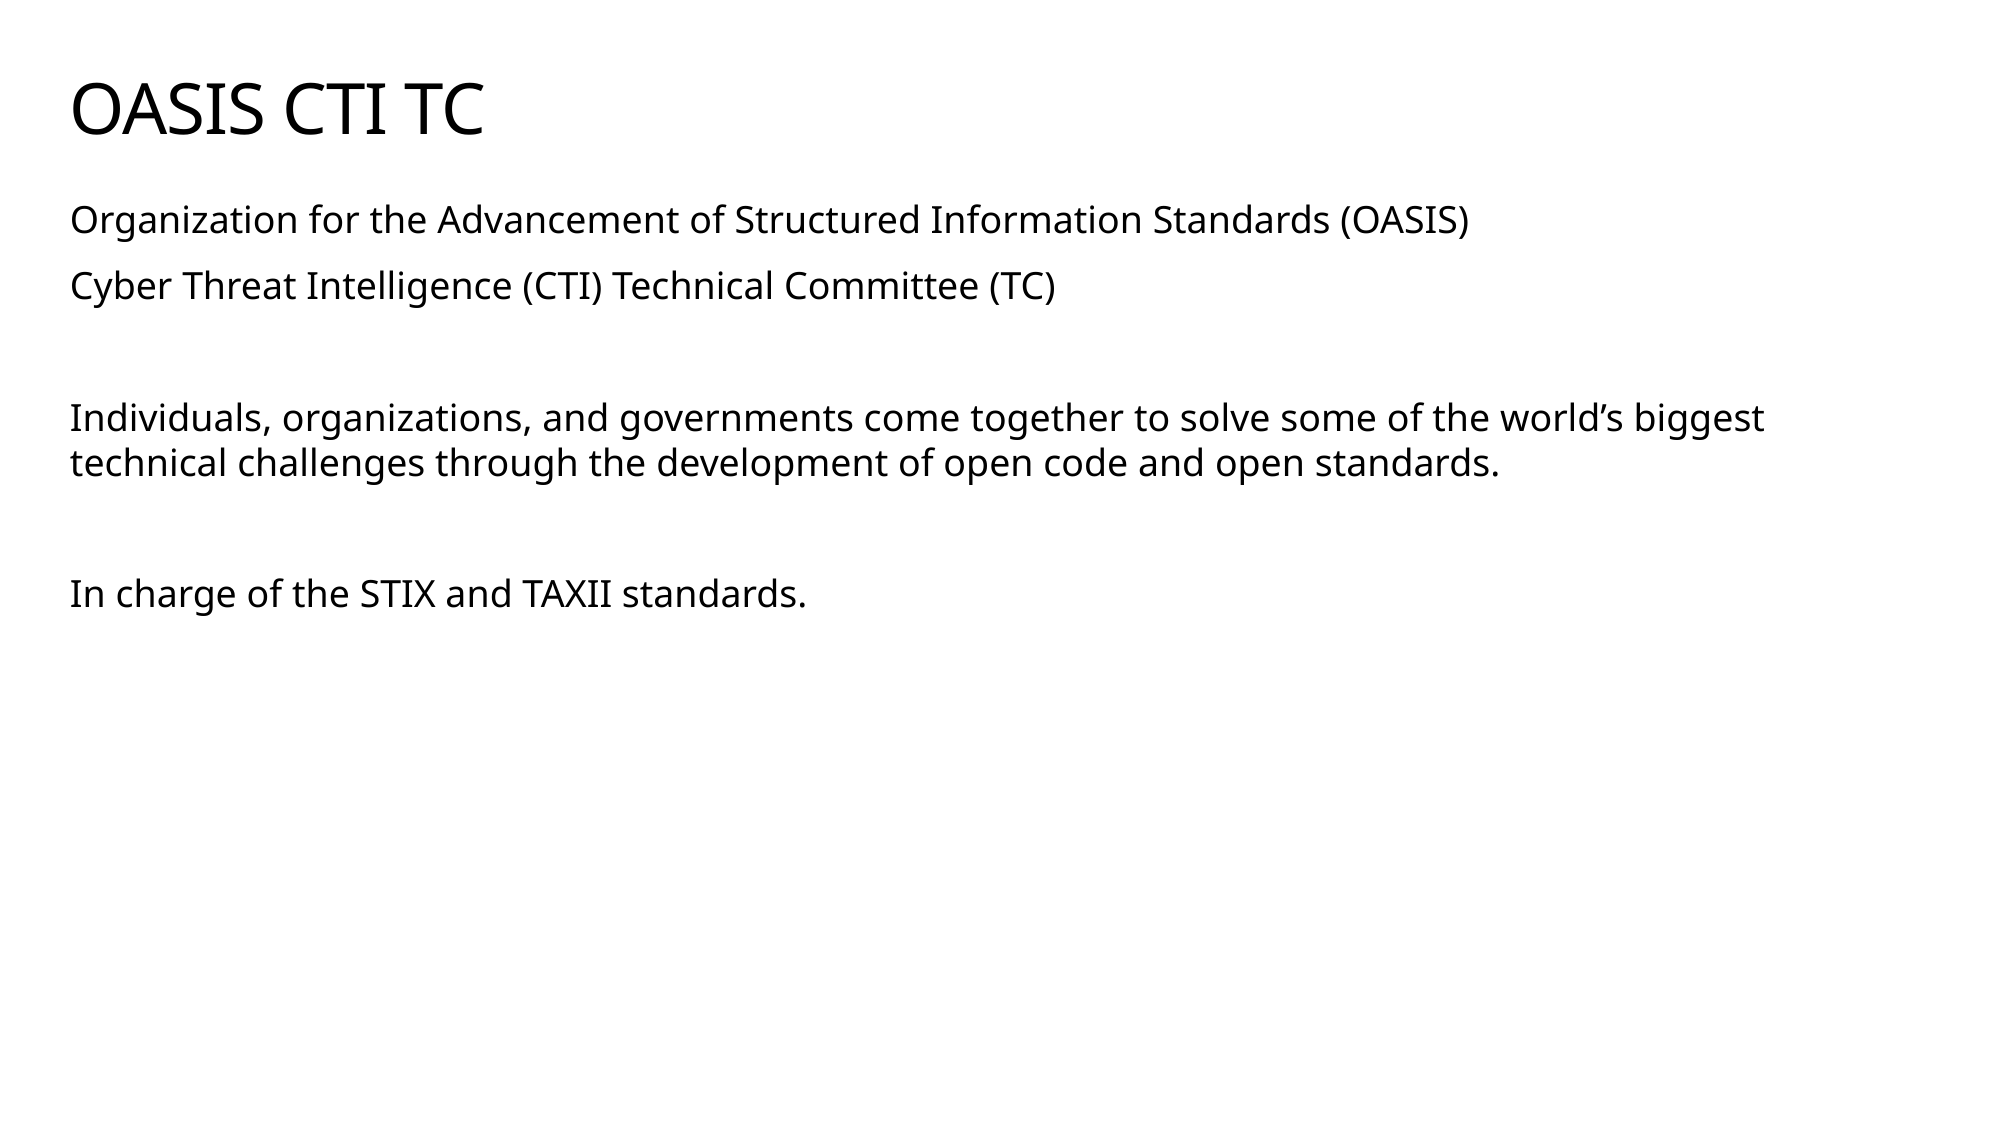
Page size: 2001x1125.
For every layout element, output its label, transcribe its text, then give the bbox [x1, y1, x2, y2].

title OASIS CTI TC [69, 36, 1345, 161]
list Organization for the Advancement of Structured Information Standards (OASIS) Cyber Threat Intelligence (CTI) Technical Committee (TC) Individuals, organizations, and governments come together to solve some of the world’s biggest technical challenges through the development of open code and open standards. In charge of the STIX and TAXII standards. [69, 196, 1829, 279]
